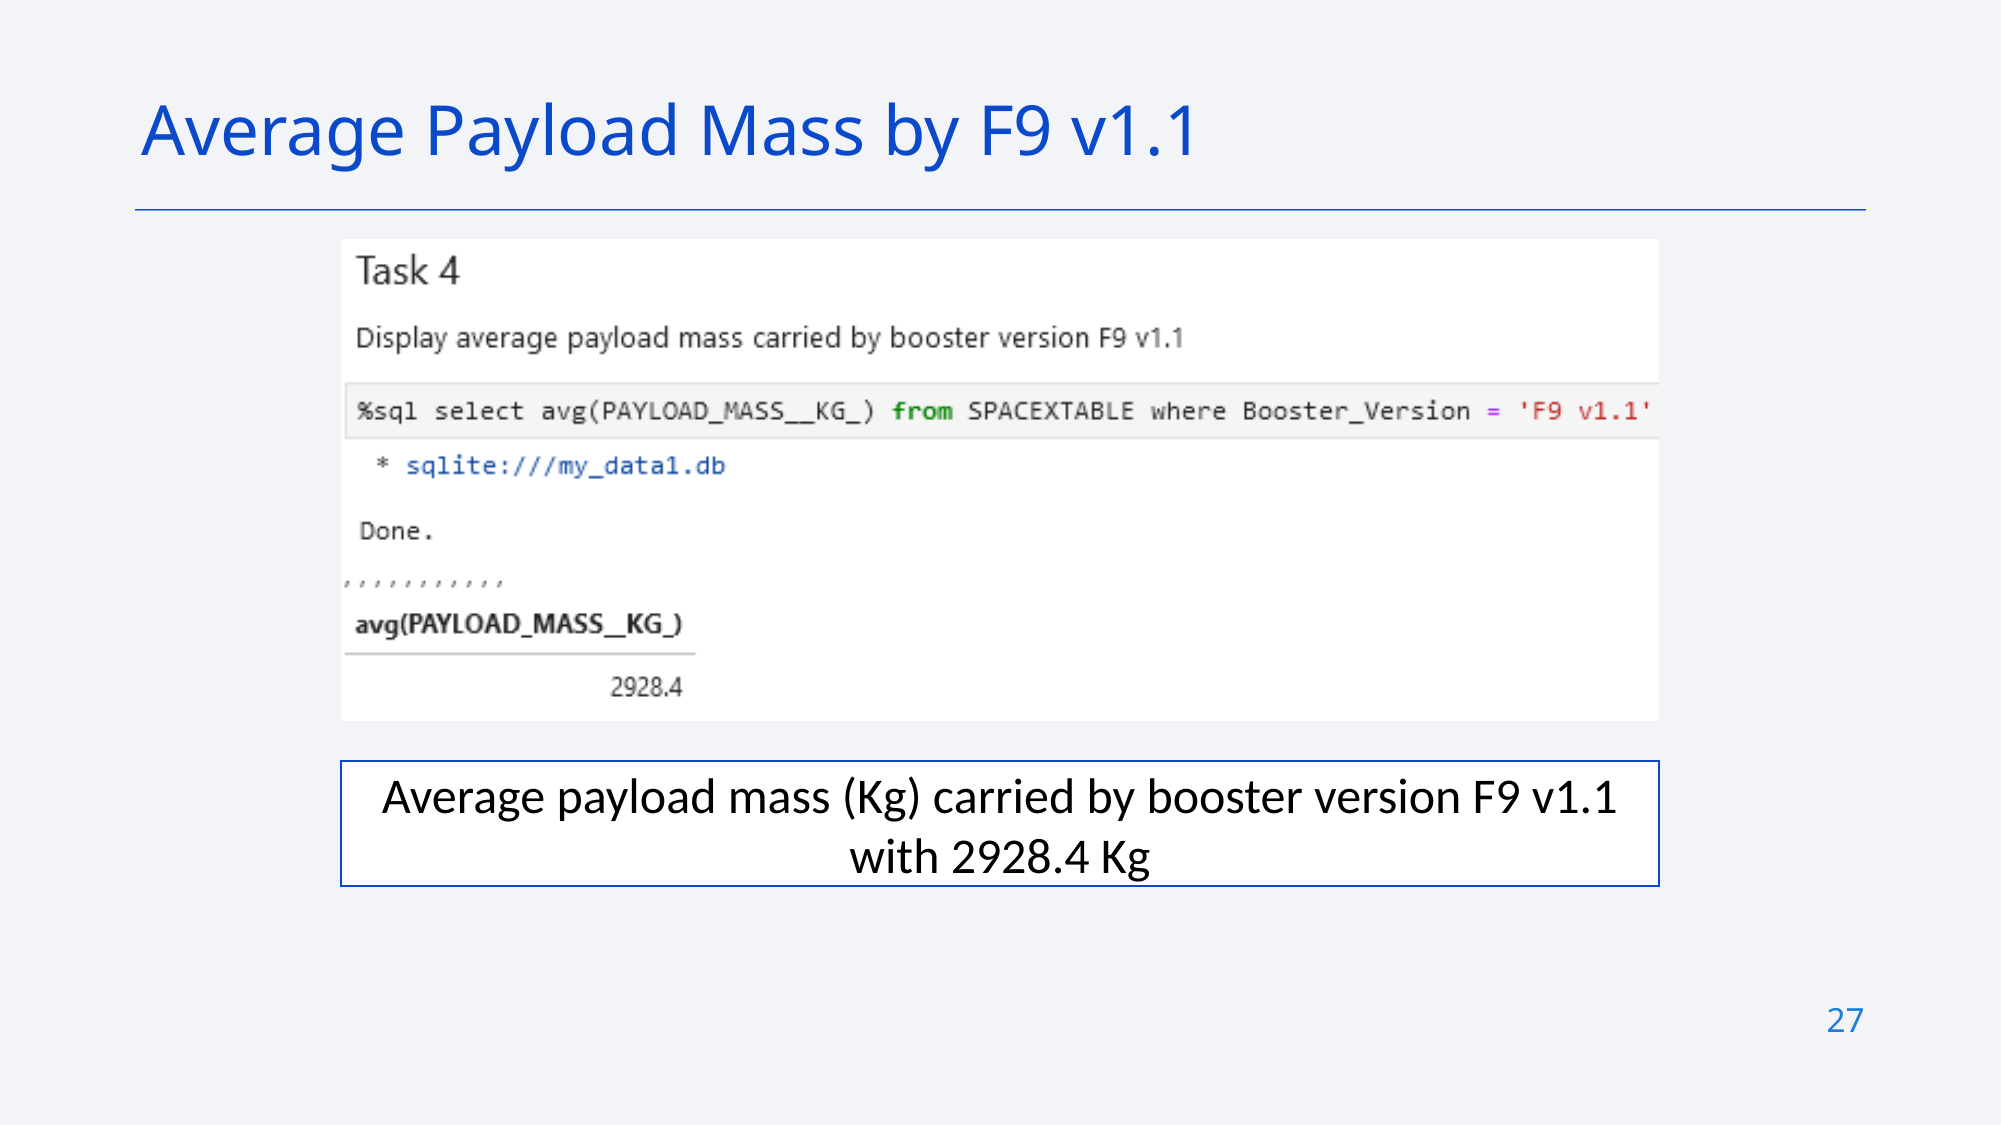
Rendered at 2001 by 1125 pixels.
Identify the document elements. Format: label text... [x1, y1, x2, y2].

text_box Average Payload Mass by F9 v1.1 [126, 88, 1852, 179]
slide_number 27 [1429, 988, 1880, 1055]
picture [0, 0, 2001, 1125]
text_box Average payload mass (Kg) carried by booster version F9 v1.1 with 2928.4 Kg [340, 760, 1660, 887]
